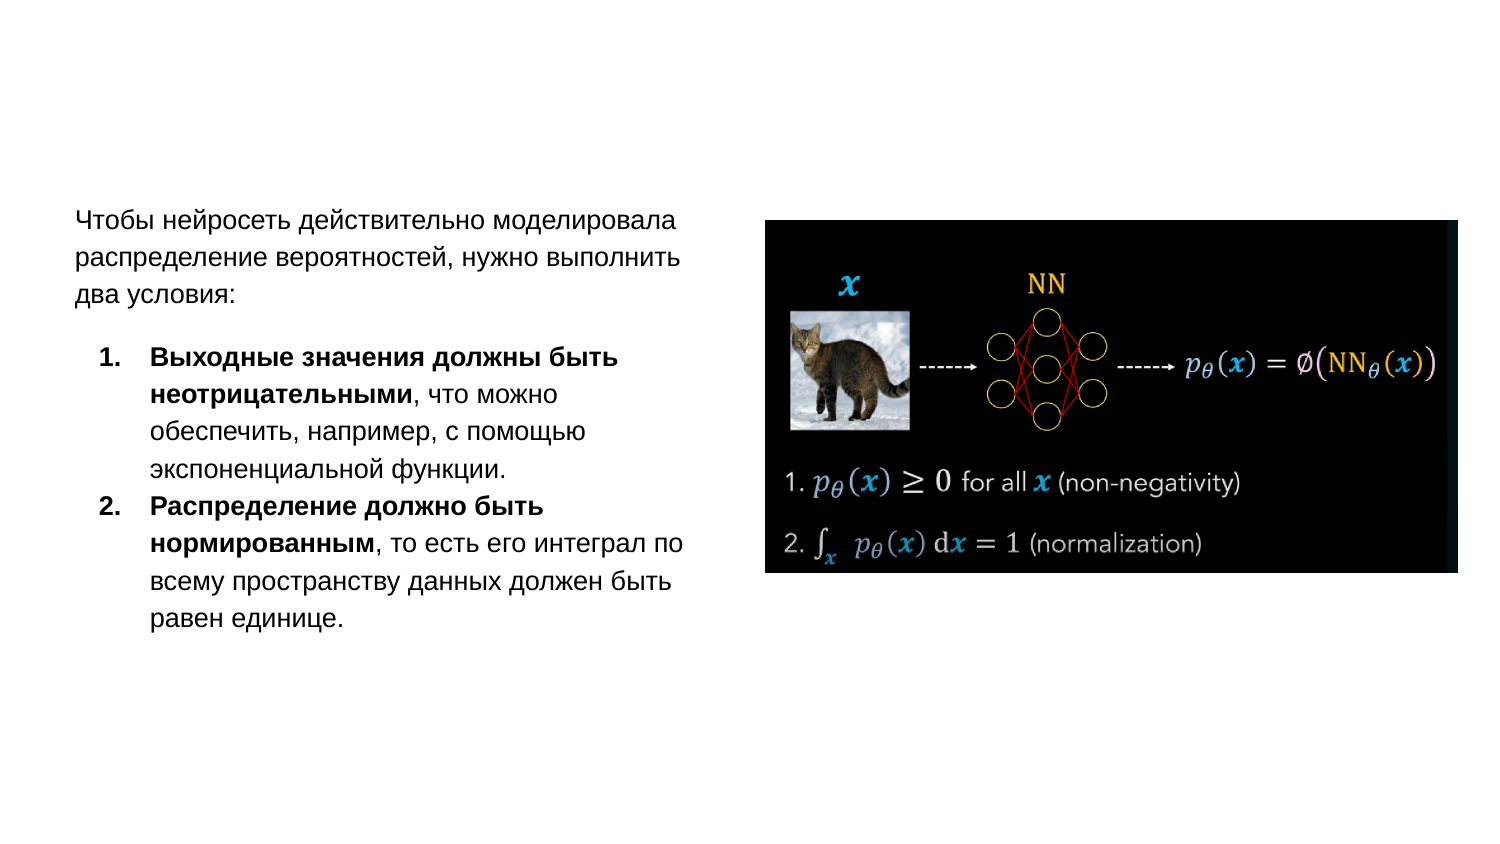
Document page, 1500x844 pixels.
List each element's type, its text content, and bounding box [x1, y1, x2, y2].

text_box Чтобы нейросеть действительно моделировала распределение вероятностей, нужно выполнить два условия: Выходные значения должны быть неотрицательными, что можно обеспечить, например, с помощью экспоненциальной функции. Распределение должно быть нормированным, то есть его интеграл по всему пространству данных должен быть равен единице. [59, 182, 700, 794]
picture [765, 220, 1458, 574]
